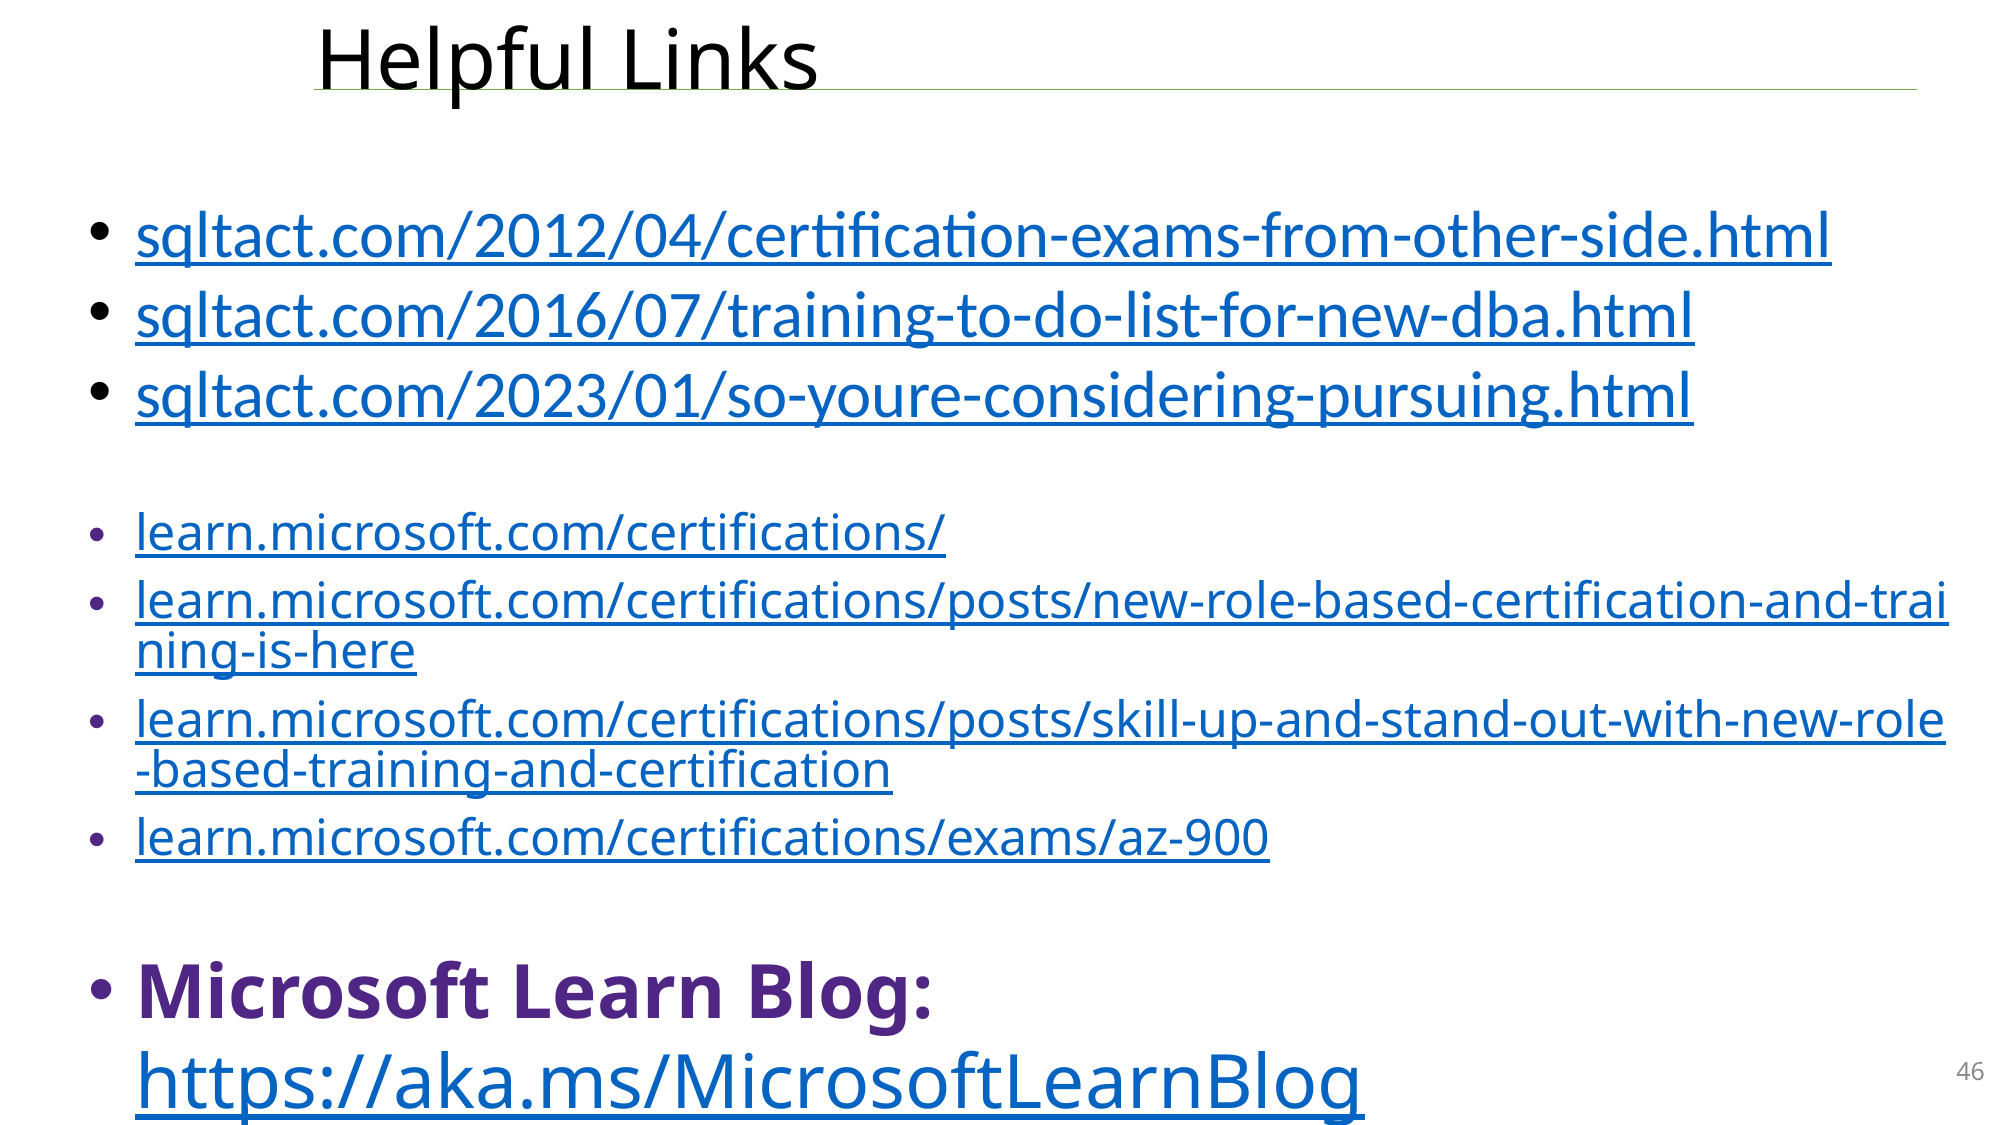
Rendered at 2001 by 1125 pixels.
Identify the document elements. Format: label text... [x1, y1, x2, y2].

text_box sqltact.com/2012/04/certification-exams-from-other-side.html sqltact.com/2016/07/training-to-do-list-for-new-dba.html sqltact.com/2023/01/so-youre-considering-pursuing.html learn.microsoft.com/certifications/ learn.microsoft.com/certifications/posts/new-role-based-certification-and-training-is-here learn.microsoft.com/certifications/posts/skill-up-and-stand-out-with-new-role-based-training-and-certification learn.microsoft.com/certifications/exams/az-900 Microsoft Learn Blog: https://aka.ms/MicrosoftLearnBlog [73, 183, 1977, 785]
slide_number 46 [1533, 1042, 2000, 1103]
title Helpful Links [300, 0, 1917, 125]
